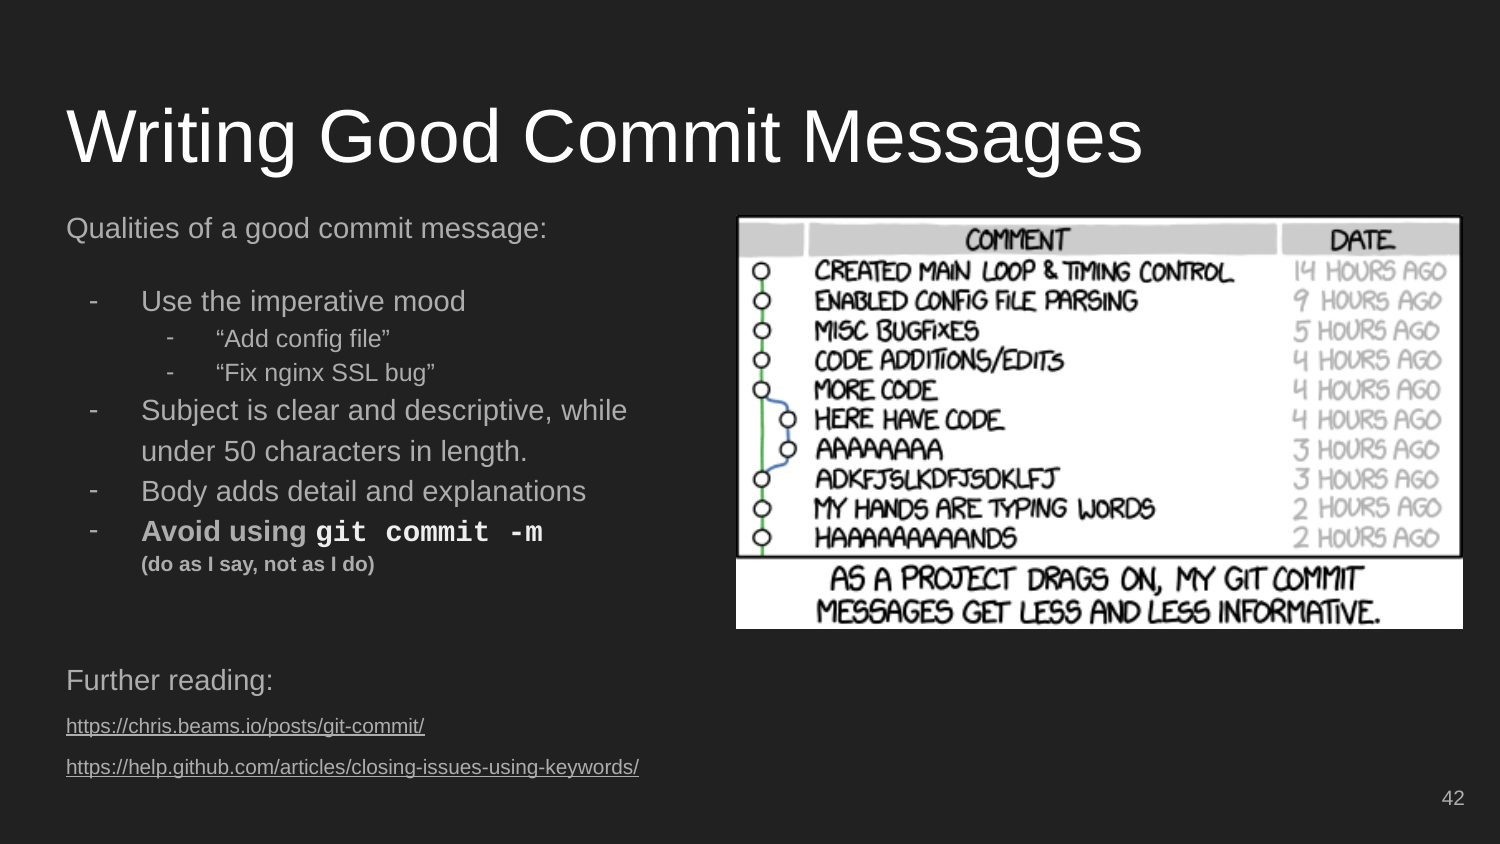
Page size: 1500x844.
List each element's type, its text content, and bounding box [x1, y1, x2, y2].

title Writing Good Commit Messages [51, 72, 1449, 167]
list Qualities of a good commit message: Use the imperative mood “Add config file” “Fix nginx SSL bug” Subject is clear and descriptive, while under 50 characters in length. Body adds detail and explanations Avoid using git commit -m (do as I say, not as I do) Further reading: https://chris.beams.io/posts/git-commit/ https://help.github.com/articles/closing-issues-using-keywords/ [51, 189, 708, 750]
picture [736, 214, 1464, 629]
slide_number ‹#› [1389, 764, 1480, 830]
